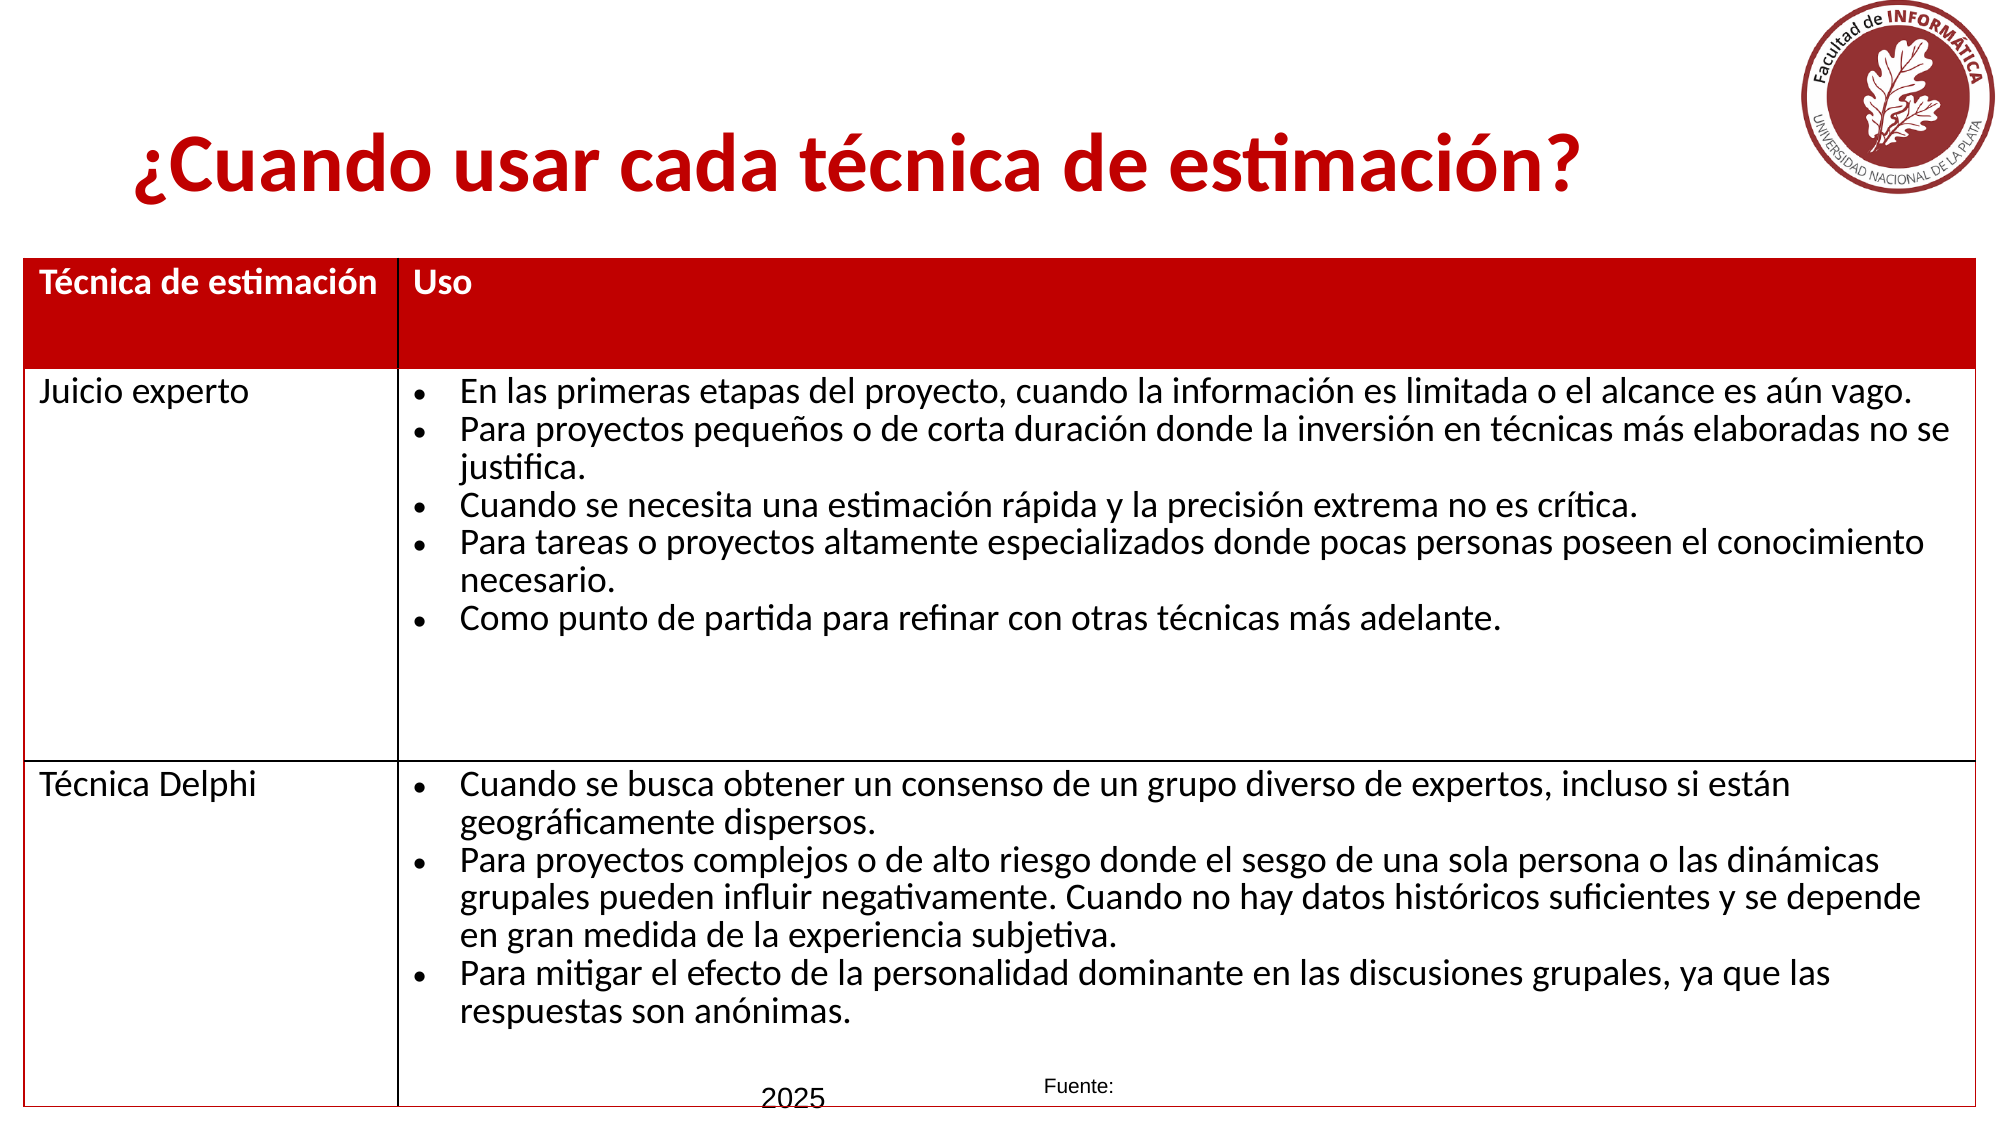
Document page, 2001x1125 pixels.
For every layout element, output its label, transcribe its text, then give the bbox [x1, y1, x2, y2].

table_header Uso [399, 259, 1975, 368]
title ¿Cuando usar cada técnica de estimación? [116, 73, 1884, 258]
table_cell Juicio experto [25, 369, 397, 760]
table_cell Técnica Delphi [25, 762, 397, 1106]
table_cell En las primeras etapas del proyecto, cuando la información es limitada o el alcance es aún vago. Para proyectos pequeños o de corta duración donde la inversión en técnicas más elaboradas no se justifica. Cuando se necesita una estimación rápida y la precisión extrema no es crítica. Para tareas o proyectos altamente especializados donde pocas personas poseen el conocimiento necesario. Como punto de partida para refinar con otras técnicas más adelante. [399, 369, 1975, 760]
table_cell Cuando se busca obtener un consenso de un grupo diverso de expertos, incluso si están geográficamente dispersos. Para proyectos complejos o de alto riesgo donde el sesgo de una sola persona o las dinámicas grupales pueden influir negativamente. Cuando no hay datos históricos suficientes y se depende en gran medida de la experiencia subjetiva. Para mitigar el efecto de la personalidad dominante en las discusiones grupales, ya que las respuestas son anónimas. [399, 762, 1975, 1106]
picture [1801, 0, 2000, 195]
table_header Técnica de estimación [25, 259, 397, 368]
